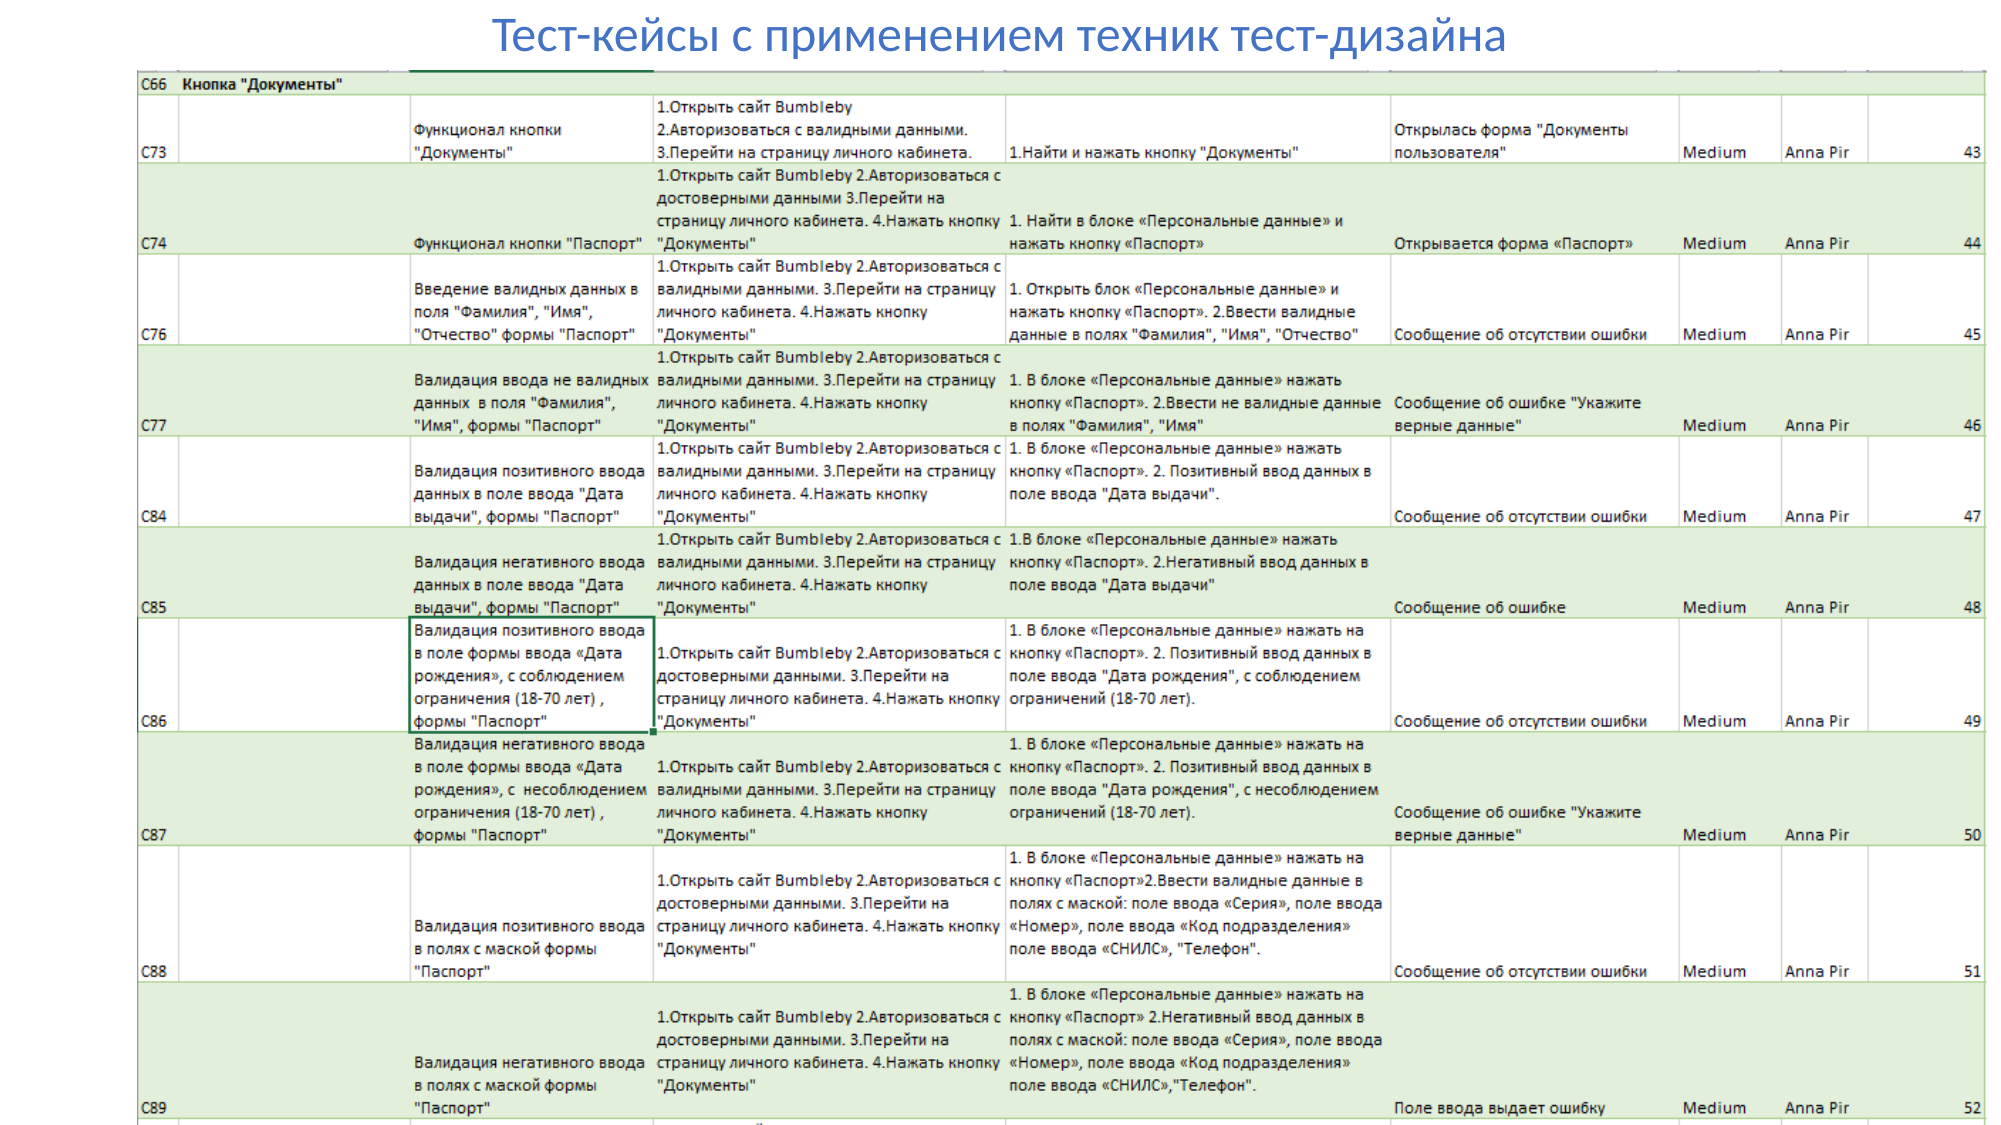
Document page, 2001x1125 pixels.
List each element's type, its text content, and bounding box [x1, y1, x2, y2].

title Тест-кейсы с применением техник тест-дизайна [123, 15, 1877, 56]
picture [137, 70, 1988, 1125]
